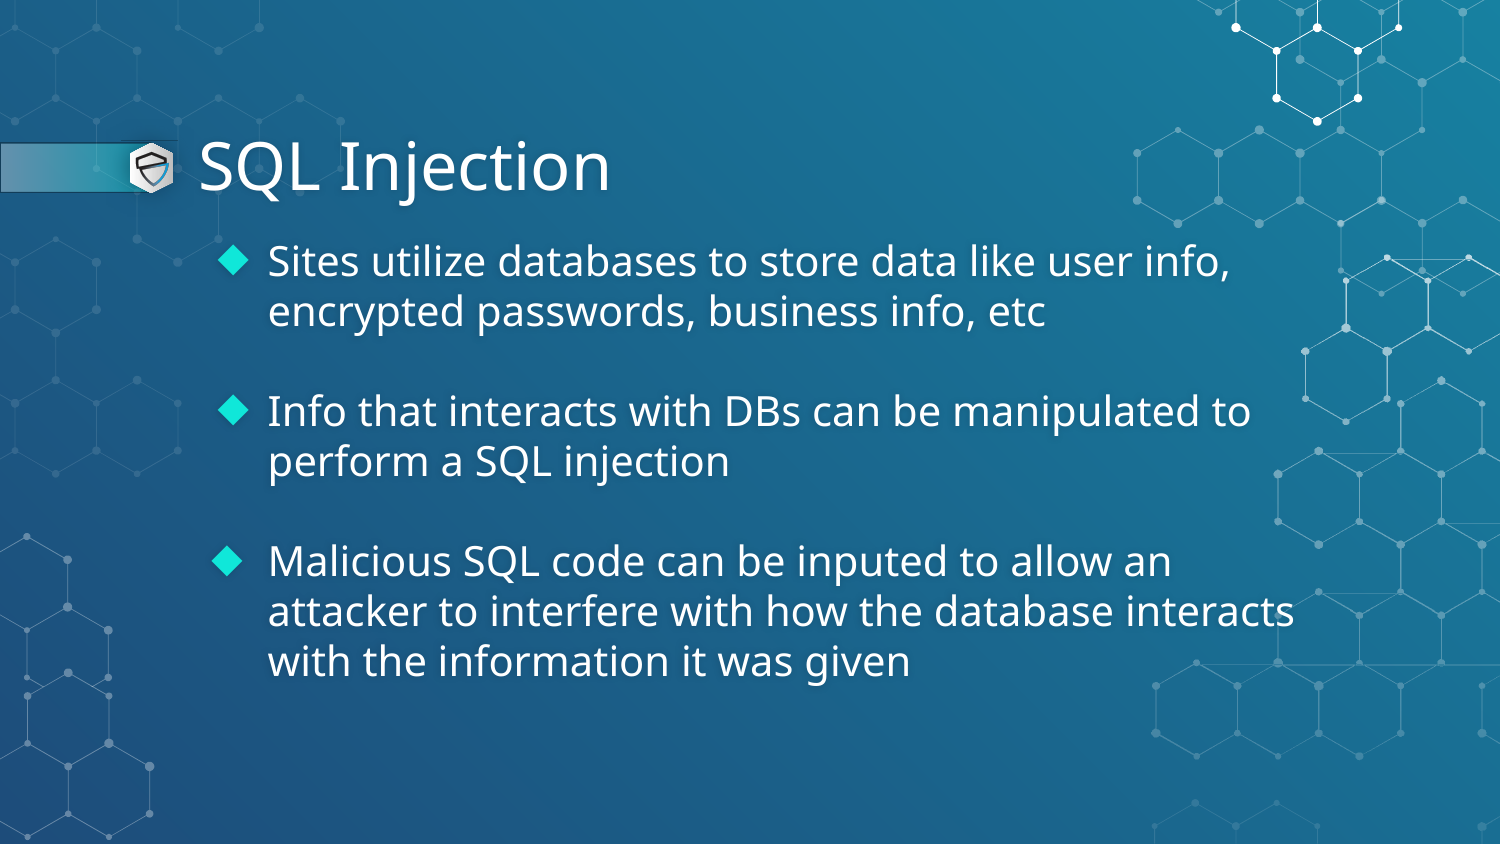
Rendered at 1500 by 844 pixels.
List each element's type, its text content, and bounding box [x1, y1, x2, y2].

title SQL Injection [198, 140, 1302, 198]
picture [121, 140, 178, 198]
list Sites utilize databases to store data like user info, encrypted passwords, business info, etc Info that interacts with DBs can be manipulated to perform a SQL injection Malicious SQL code can be inputed to allow an attacker to interfere with how the database interacts with the information it was given [192, 234, 1297, 733]
